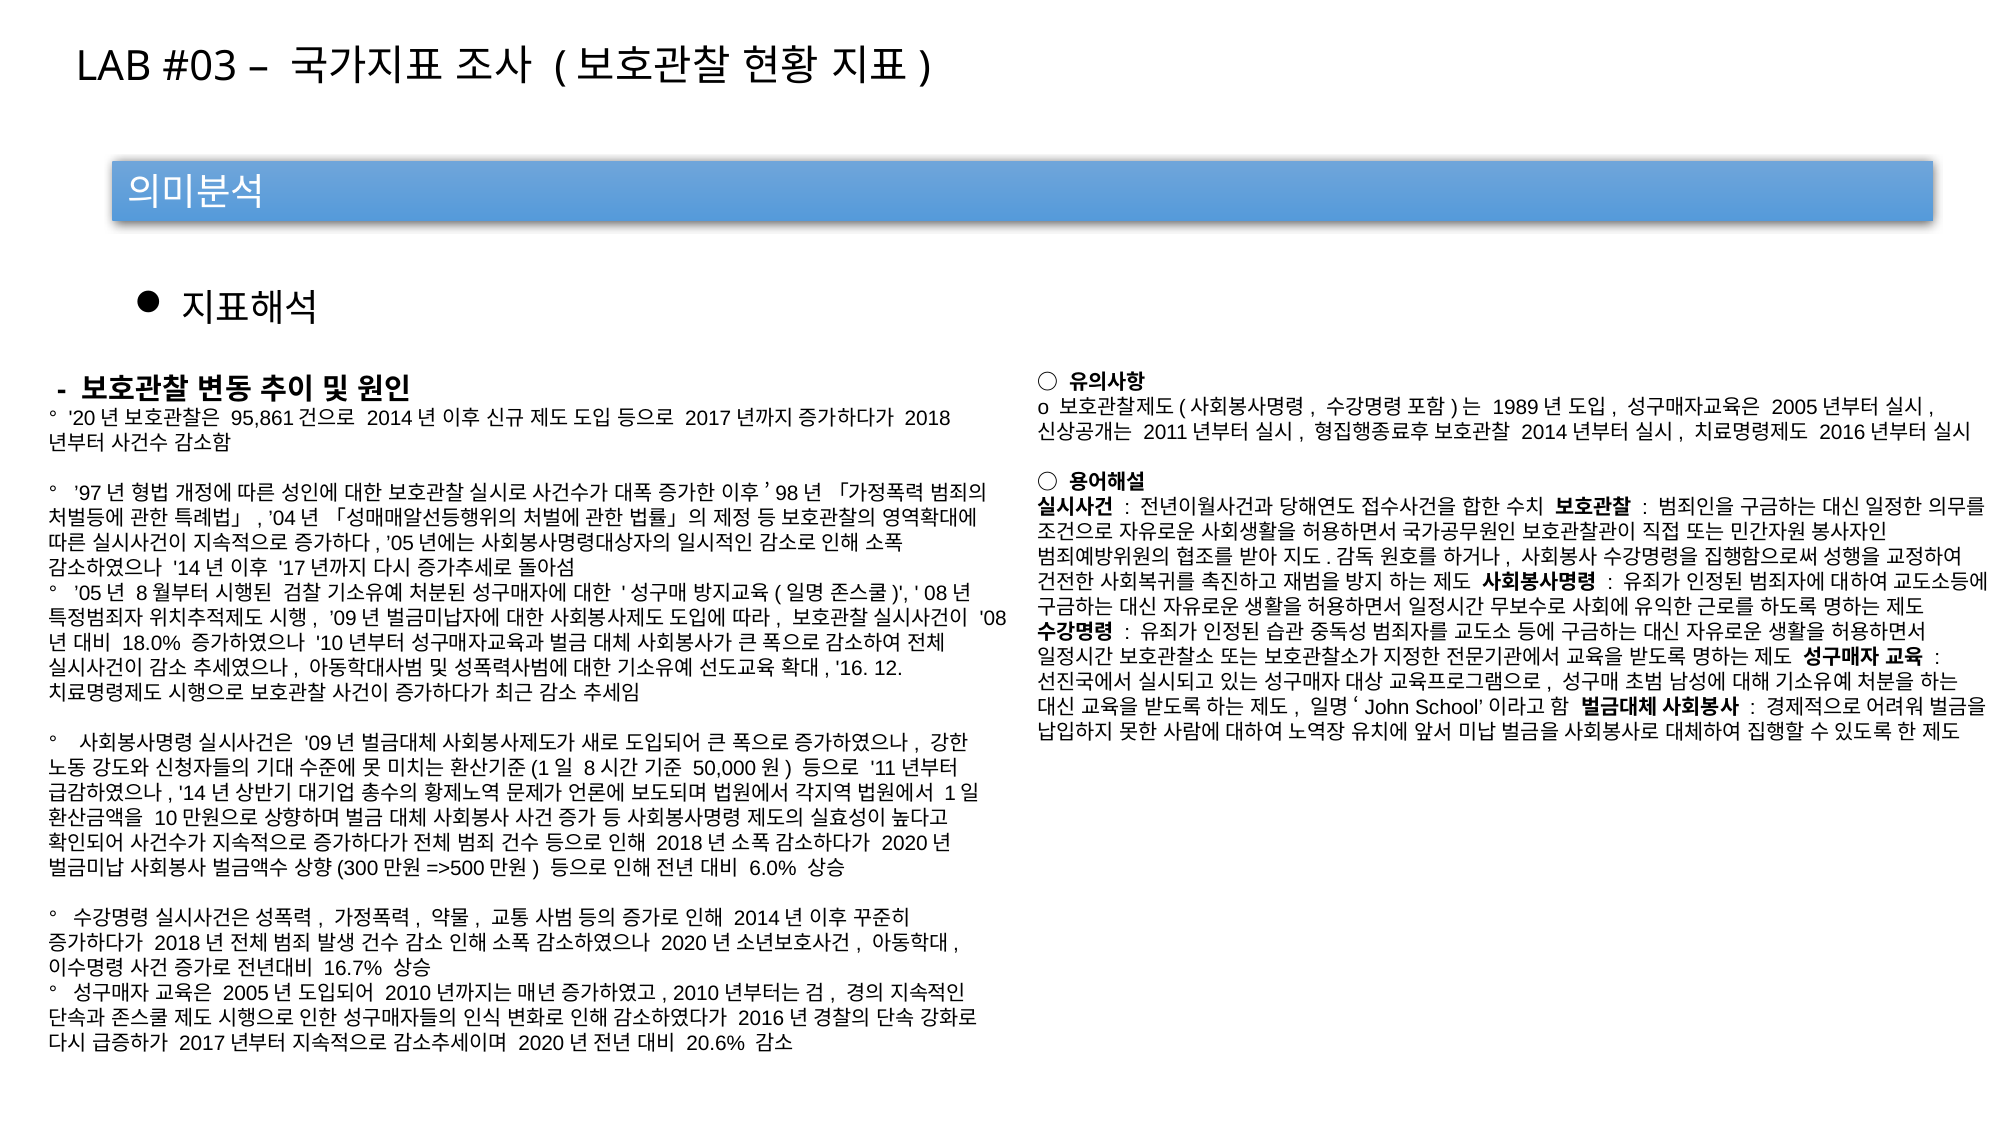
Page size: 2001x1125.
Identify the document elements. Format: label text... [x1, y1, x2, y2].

text_box ○ 유의사항 o 보호관찰제도(사회봉사명령, 수강명령 포함)는 1989년 도입, 성구매자교육은 2005년부터 실시, 신상공개는 2011년부터 실시, 형집행종료후 보호관찰 2014년부터 실시, 치료명령제도 2016년부터 실시 ○ 용어해설 실시사건 : 전년이월사건과 당해연도 접수사건을 합한 수치 보호관찰 : 범죄인을 구금하는 대신 일정한 의무를 조건으로 자유로운 사회생활을 허용하면서 국가공무원인 보호관찰관이 직접 또는 민간자원 봉사자인 범죄예방위원의 협조를 받아 지도.감독 원호를 하거나, 사회봉사 수강명령을 집행함으로써 성행을 교정하여 건전한 사회복귀를 촉진하고 재범을 방지 하는 제도 사회봉사명령 : 유죄가 인정된 범죄자에 대하여 교도소등에 구금하는 대신 자유로운 생활을 허용하면서 일정시간 무보수로 사회에 유익한 근로를 하도록 명하는 제도 수강명령 : 유죄가 인정된 습관 중독성 범죄자를 교도소 등에 구금하는 대신 자유로운 생활을 허용하면서 일정시간 보호관찰소 또는 보호관찰소가 지정한 전문기관에서 교육을 받도록 명하는 제도 성구매자 교육 : 선진국에서 실시되고 있는 성구매자 대상 교육프로그램으로, 성구매 초범 남성에 대해 기소유예 처분을 하는 대신 교육을 받도록 하는 제도, 일명 ‘John School’이라고 함 벌금대체 사회봉사 : 경제적으로 어려워 벌금을 납입하지 못한 사람에 대하여 노역장 유치에 앞서 미납 벌금을 사회봉사로 대체하여 집행할 수 있도록 한 제도 [1022, 321, 2000, 751]
text_box 지표해석 [119, 276, 335, 323]
text_box LAB #03 – 국가지표 조사 (보호관찰 현황 지표) [60, 31, 1270, 96]
text_box - 보호관찰 변동 추이 및 원인 ° '20년 보호관찰은 95,861건으로 2014년 이후 신규 제도 도입 등으로 2017년까지 증가하다가 2018년부터 사건수 감소함 ° ’97년 형법 개정에 따른 성인에 대한 보호관찰 실시로 사건수가 대폭 증가한 이후 ’98년 「가정폭력 범죄의 처벌등에 관한 특례법」, ’04년 「성매매알선등행위의 처벌에 관한 법률」의 제정 등 보호관찰의 영역확대에 따른 실시사건이 지속적으로 증가하다, ’05년에는 사회봉사명령대상자의 일시적인 감소로 인해 소폭 감소하였으나 '14년 이후 '17년까지 다시 증가추세로 돌아섬 ° ’05년 8월부터 시행된 검찰 기소유예 처분된 성구매자에 대한 '성구매 방지교육(일명 존스쿨)', ' 08년 특정범죄자 위치추적제도 시행, ’09년 벌금미납자에 대한 사회봉사제도 도입에 따라, 보호관찰 실시사건이 '08년 대비 18.0% 증가하였으나 '10년부터 성구매자교육과 벌금 대체 사회봉사가 큰 폭으로 감소하여 전체 실시사건이 감소 추세였으나, 아동학대사범 및 성폭력사범에 대한 기소유예 선도교육 확대, '16. 12. 치료명령제도 시행으로 보호관찰 사건이 증가하다가 최근 감소 추세임 ° 사회봉사명령 실시사건은 '09년 벌금대체 사회봉사제도가 새로 도입되어 큰 폭으로 증가하였으나, 강한 노동 강도와 신청자들의 기대 수준에 못 미치는 환산기준(1일 8시간 기준 50,000원) 등으로 '11년부터 급감하였으나, '14년 상반기 대기업 총수의 황제노역 문제가 언론에 보도되며 법원에서 각지역 법원에서 1일 환산금액을 10만원으로 상향하며 벌금 대체 사회봉사 사건 증가 등 사회봉사명령 제도의 실효성이 높다고 확인되어 사건수가 지속적으로 증가하다가 전체 범죄 건수 등으로 인해 2018년 소폭 감소하다가 2020년 벌금미납 사회봉사 벌금액수 상향(300만원=>500만원) 등으로 인해 전년 대비 6.0% 상승 ° 수강명령 실시사건은 성폭력, 가정폭력, 약물, 교통 사범 등의 증가로 인해 2014년 이후 꾸준히 증가하다가 2018년 전체 범죄 발생 건수 감소 인해 소폭 감소하였으나 2020년 소년보호사건, 아동학대, 이수명령 사건 증가로 전년대비 16.7% 상승 ° 성구매자 교육은 2005년 도입되어 2010년까지는 매년 증가하였고, 2010년부터는 검, 경의 지속적인 단속과 존스쿨 제도 시행으로 인한 성구매자들의 인식 변화로 인해 감소하였다가 2016년 경찰의 단속 강화로 다시 급증하가 2017년부터 지속적으로 감소추세이며 2020년 전년 대비 20.6% 감소 [33, 323, 1023, 1062]
text_box 의미분석 [112, 161, 1933, 221]
